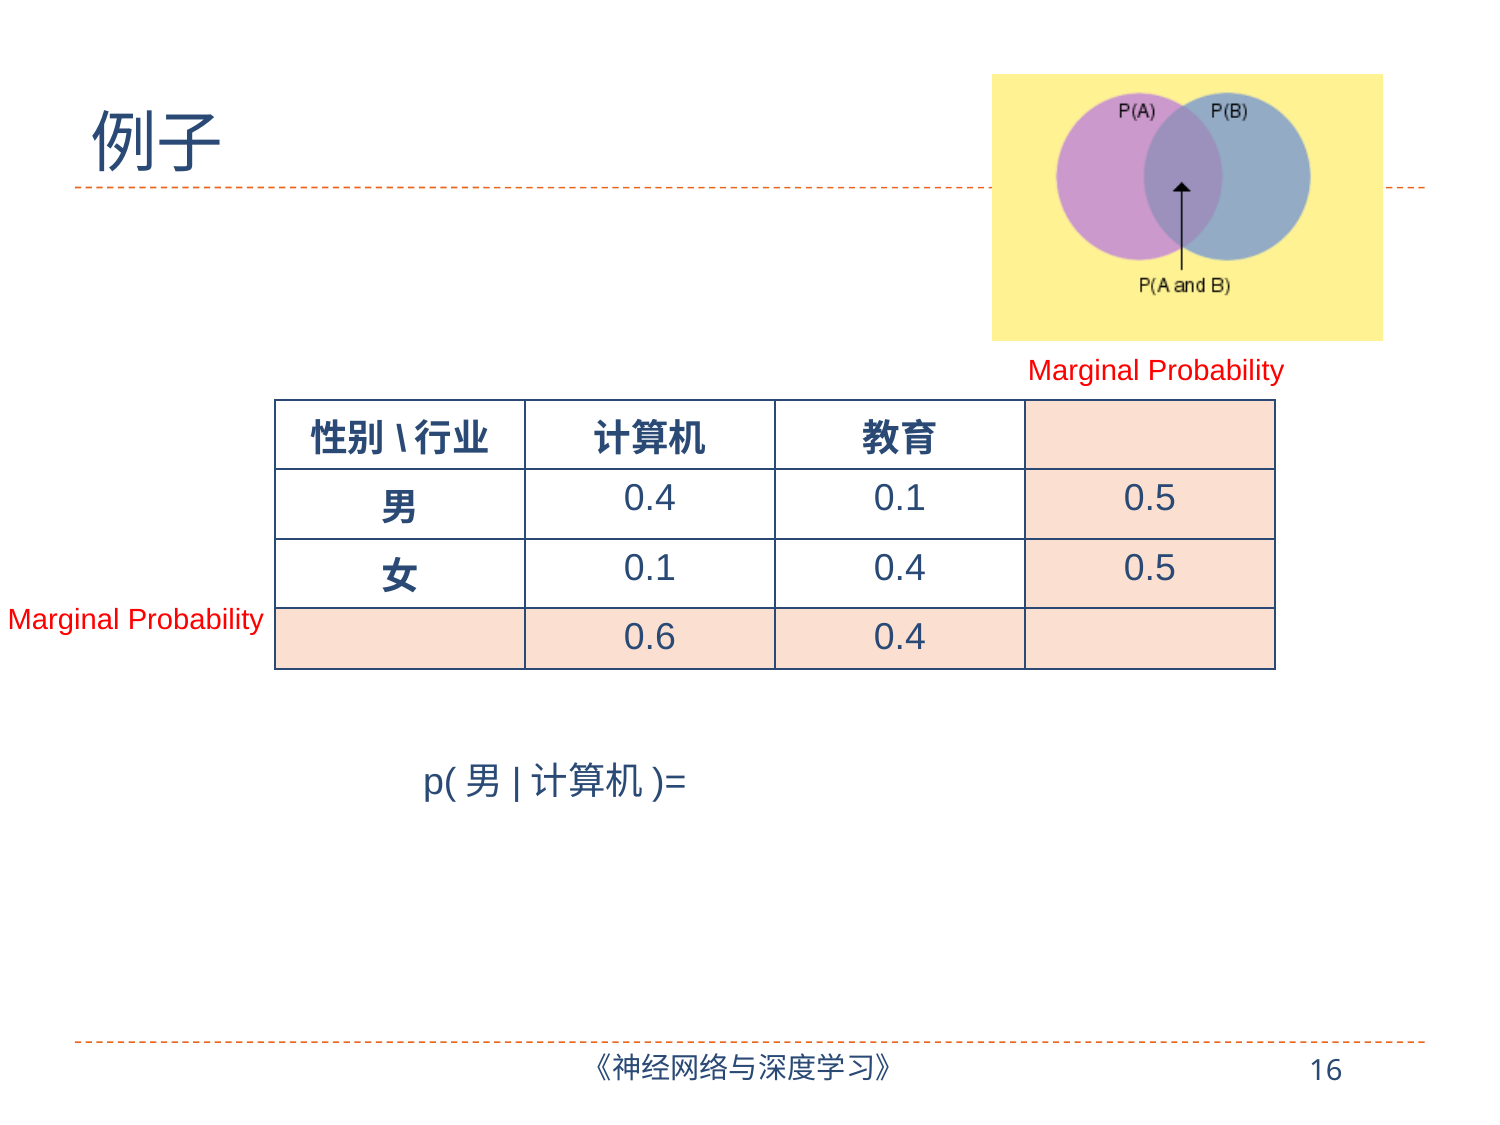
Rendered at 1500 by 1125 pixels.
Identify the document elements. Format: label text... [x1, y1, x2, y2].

table_cell 0.5 [1026, 540, 1274, 607]
table_header 性别\行业 [276, 401, 524, 468]
table_cell 0.1 [776, 470, 1024, 538]
table_header 教育 [776, 401, 1024, 468]
table_header 计算机 [526, 401, 774, 468]
table_header [1026, 401, 1274, 468]
picture [991, 74, 1384, 341]
table_cell 男 [276, 470, 524, 538]
table_cell 女 [276, 540, 524, 607]
table_cell 0.4 [776, 609, 1024, 668]
table_cell [276, 609, 524, 668]
table_cell 0.6 [526, 609, 774, 668]
table_cell 0.5 [1026, 470, 1274, 538]
text_box Marginal Probability [1013, 354, 1300, 394]
table_cell [1026, 609, 1274, 668]
title 例子 [75, 24, 1425, 188]
text_box Marginal Probability [0, 592, 280, 643]
text_box p(男|计算机)= [408, 749, 702, 810]
table_cell 0.4 [776, 540, 1024, 607]
table_cell 0.4 [526, 470, 774, 538]
table_cell 0.1 [526, 540, 774, 607]
